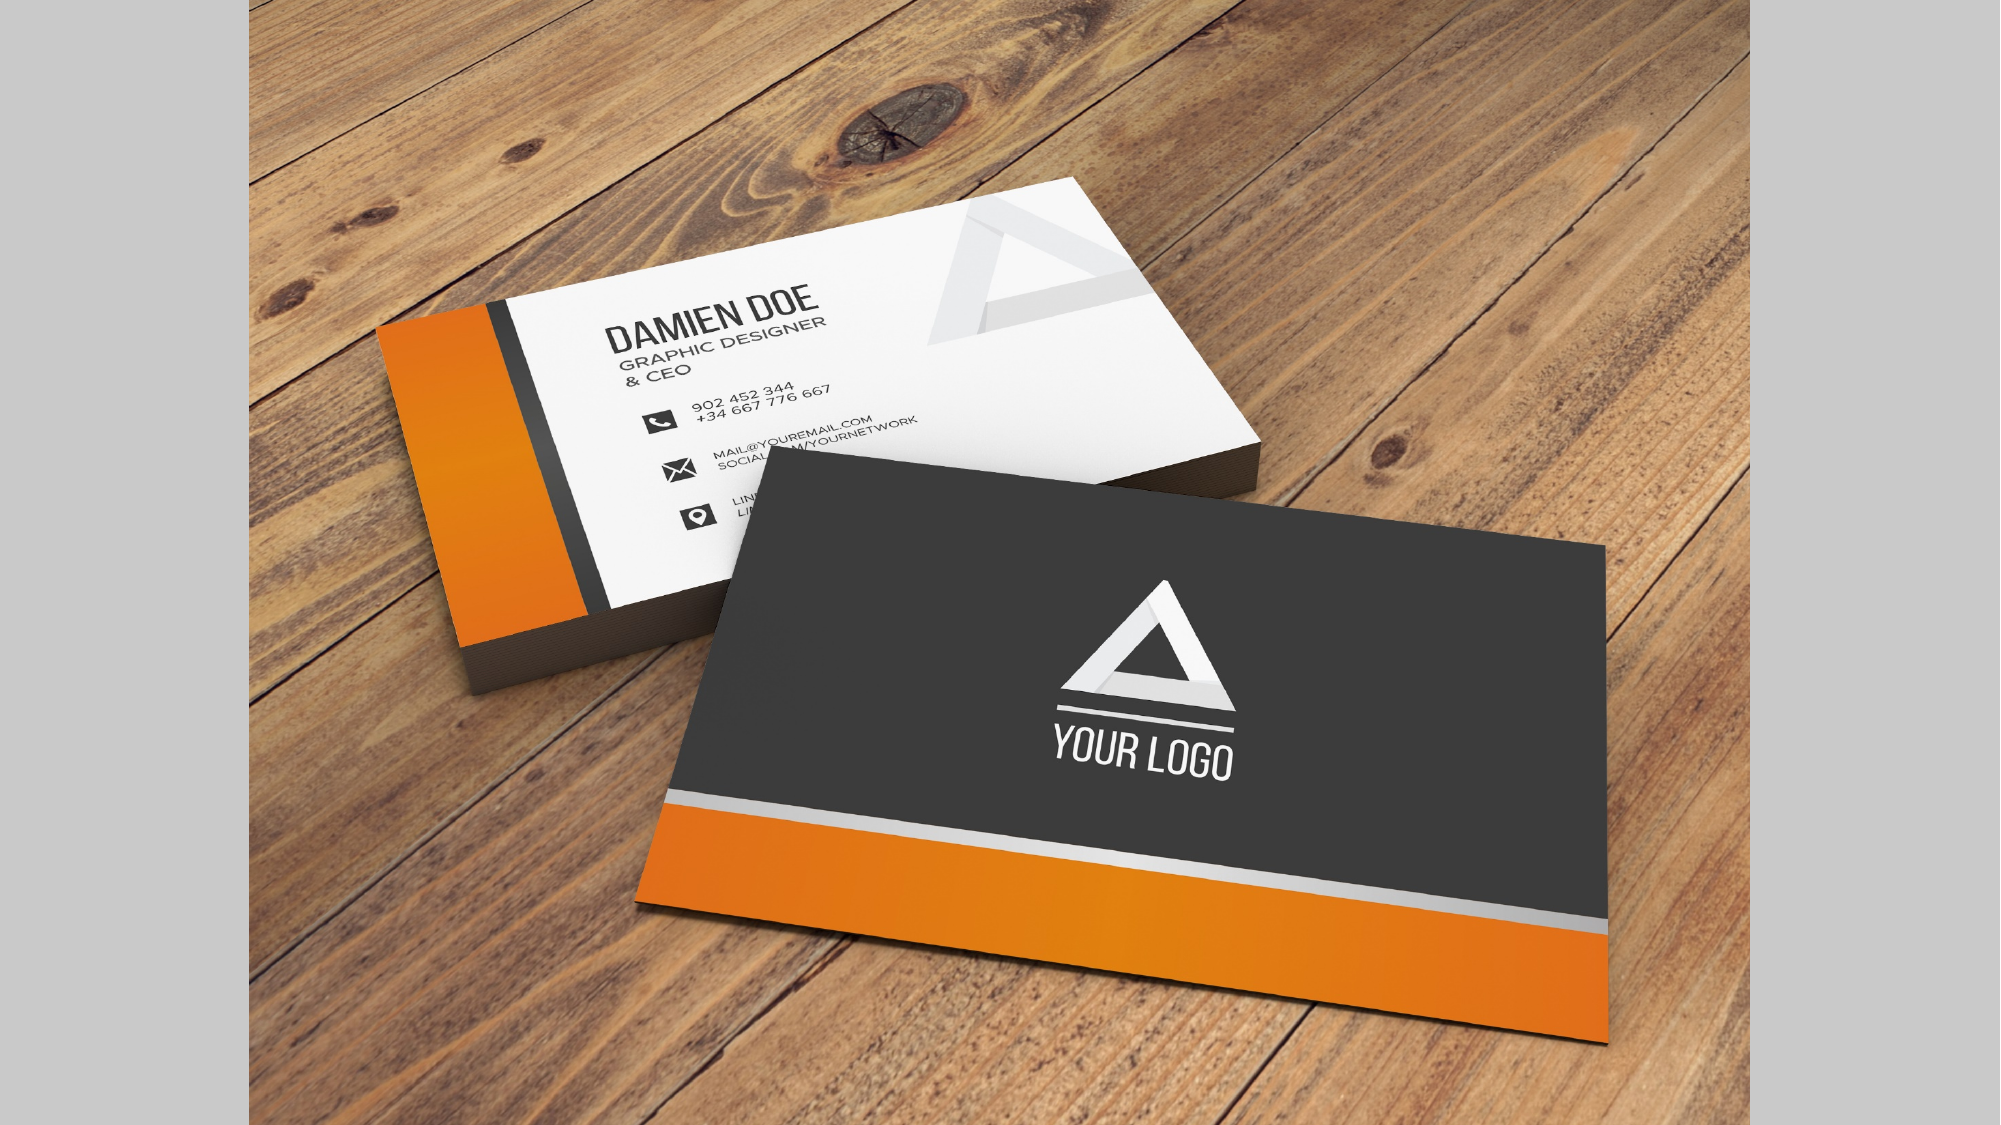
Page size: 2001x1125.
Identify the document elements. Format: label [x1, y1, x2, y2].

picture [249, 0, 1750, 1125]
